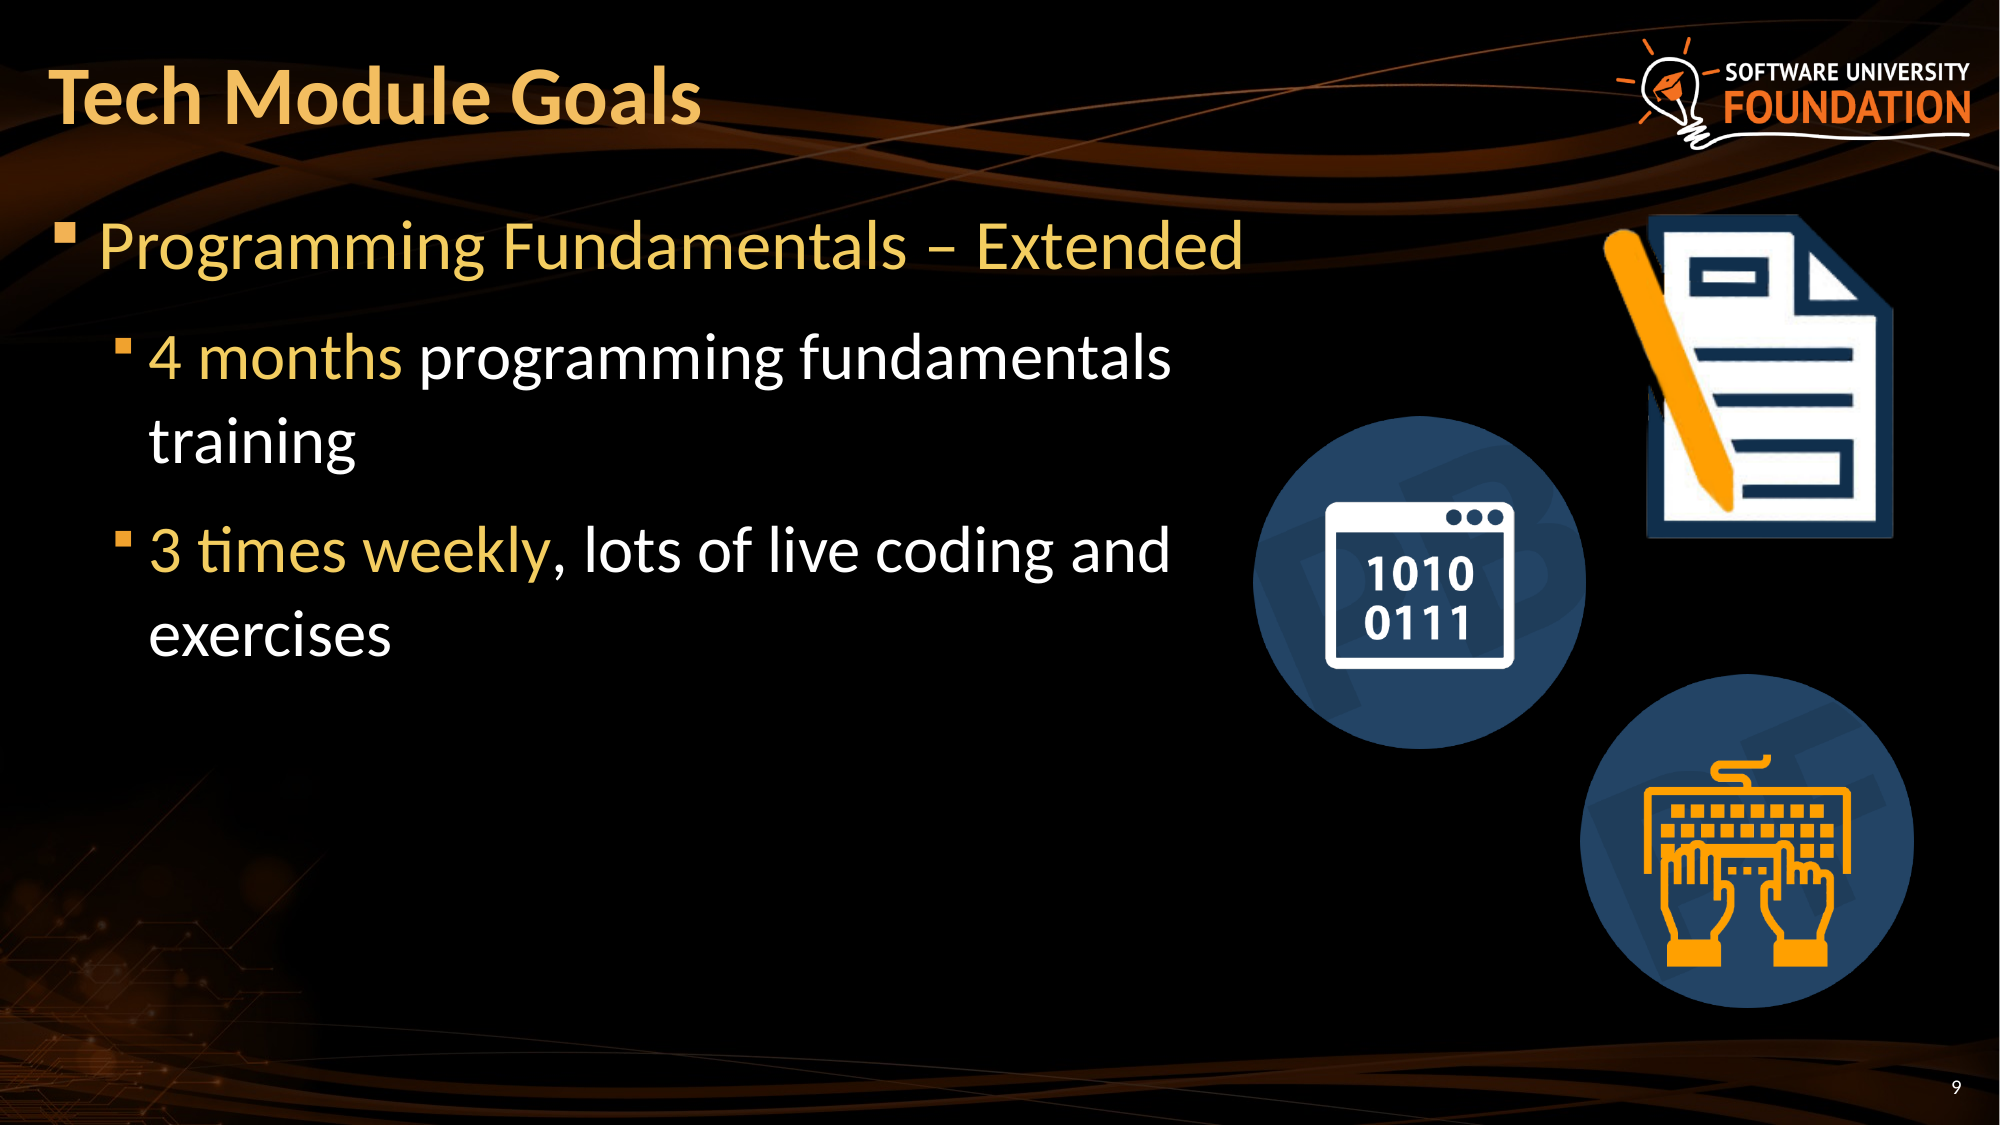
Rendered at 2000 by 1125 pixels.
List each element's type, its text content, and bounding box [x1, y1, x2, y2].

slide_number 9 [1897, 1070, 1968, 1103]
title Tech Module Goals [30, 6, 1602, 189]
picture [0, 0, 2000, 1125]
list Programming Fundamentals – Extended 4 months programming fundamentals training 3 times weekly, lots of live coding and exercises [31, 189, 1275, 1103]
